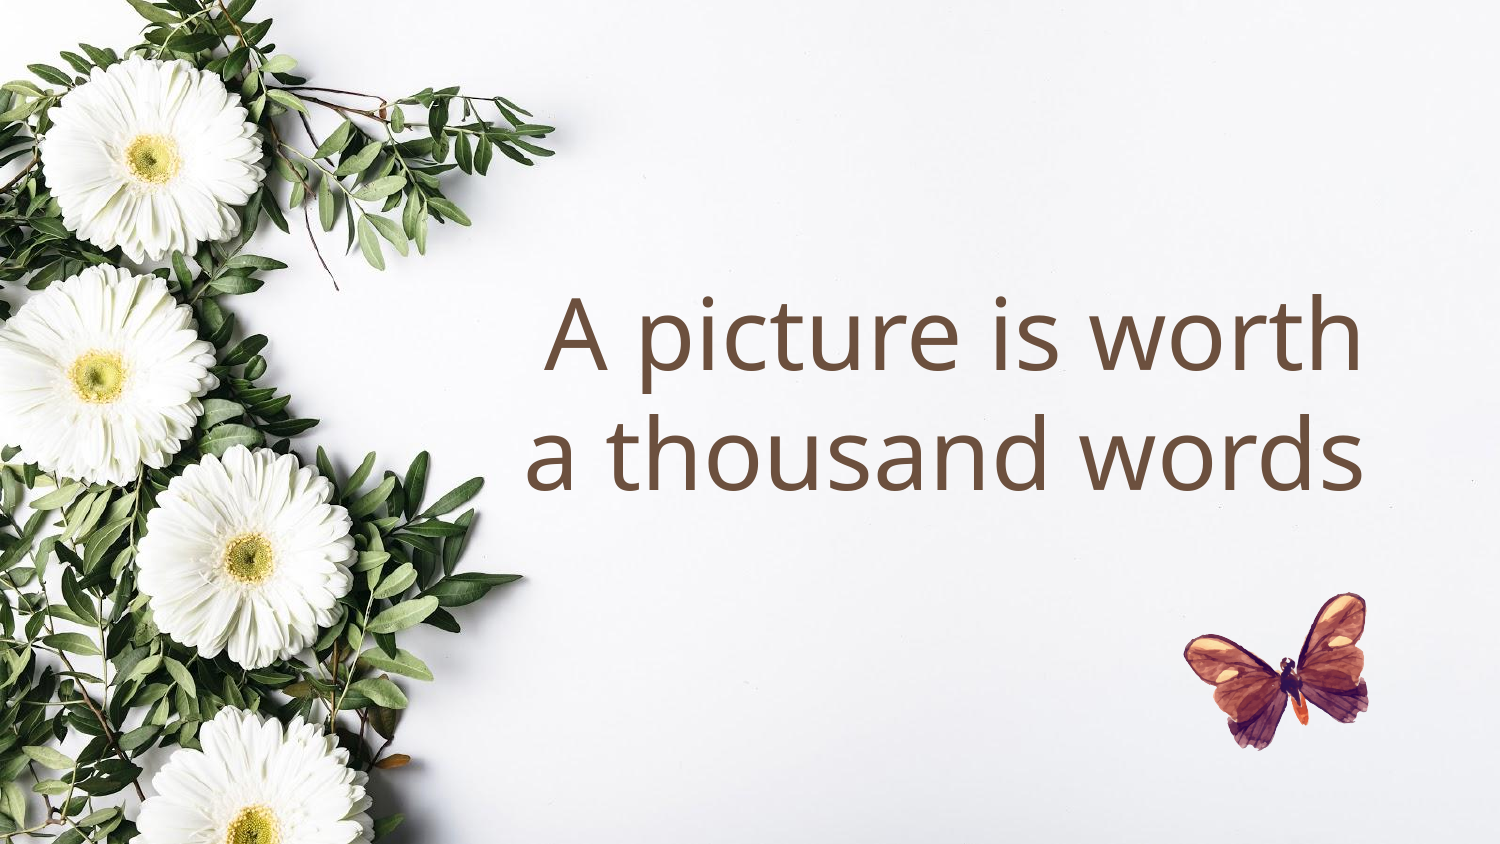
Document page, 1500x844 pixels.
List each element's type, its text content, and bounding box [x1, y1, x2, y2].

title A picture is worth a thousand words [490, 248, 1382, 533]
picture [0, 0, 1500, 844]
